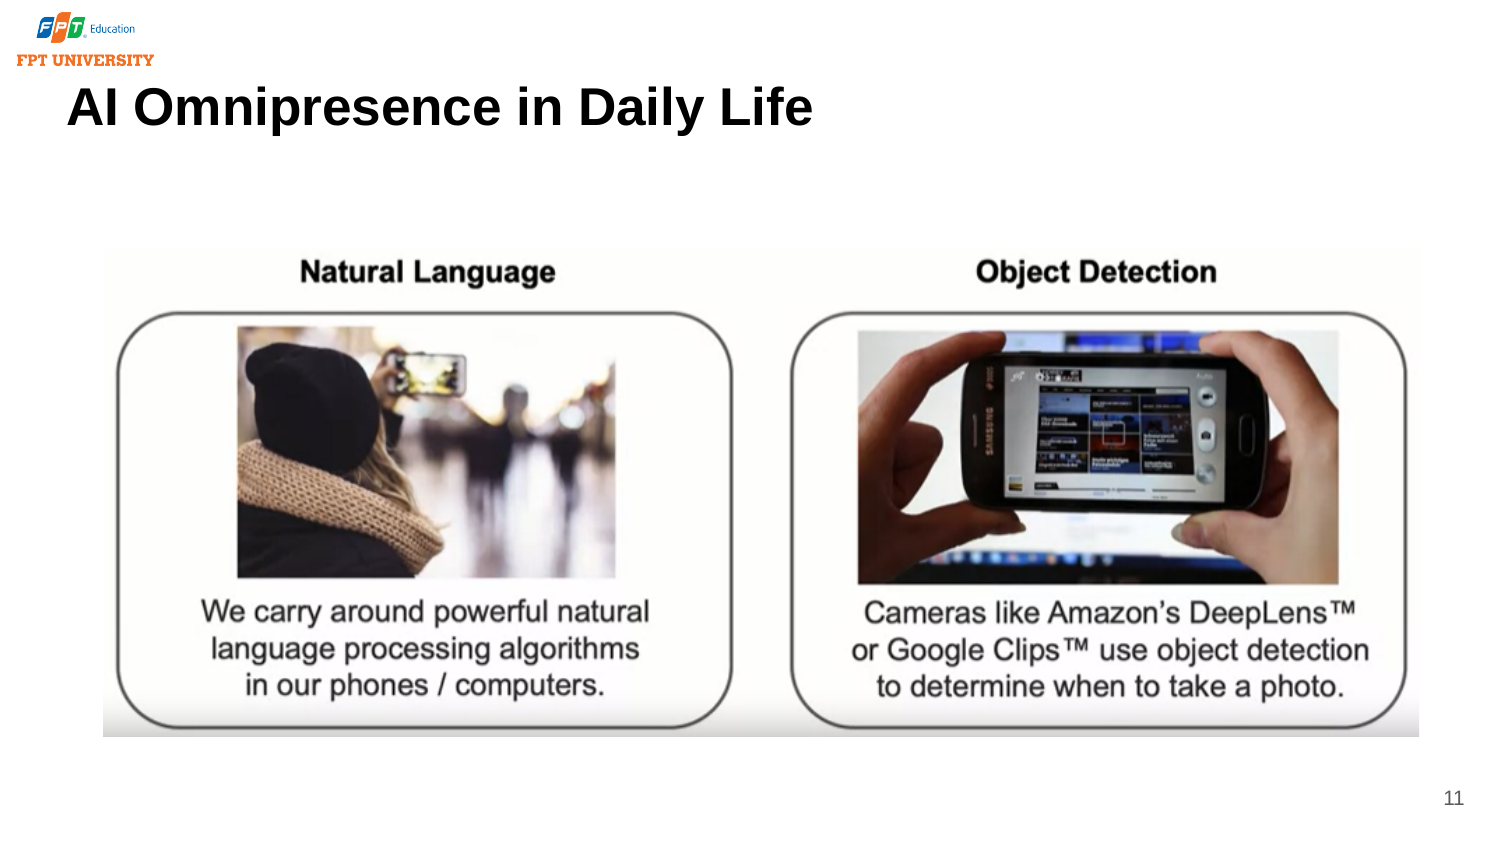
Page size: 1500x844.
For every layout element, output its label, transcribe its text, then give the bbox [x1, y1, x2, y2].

picture [102, 246, 1420, 737]
slide_number 11 [1389, 764, 1480, 830]
picture [11, 1, 160, 77]
title AI Omnipresence in Daily Life [51, 57, 1449, 152]
